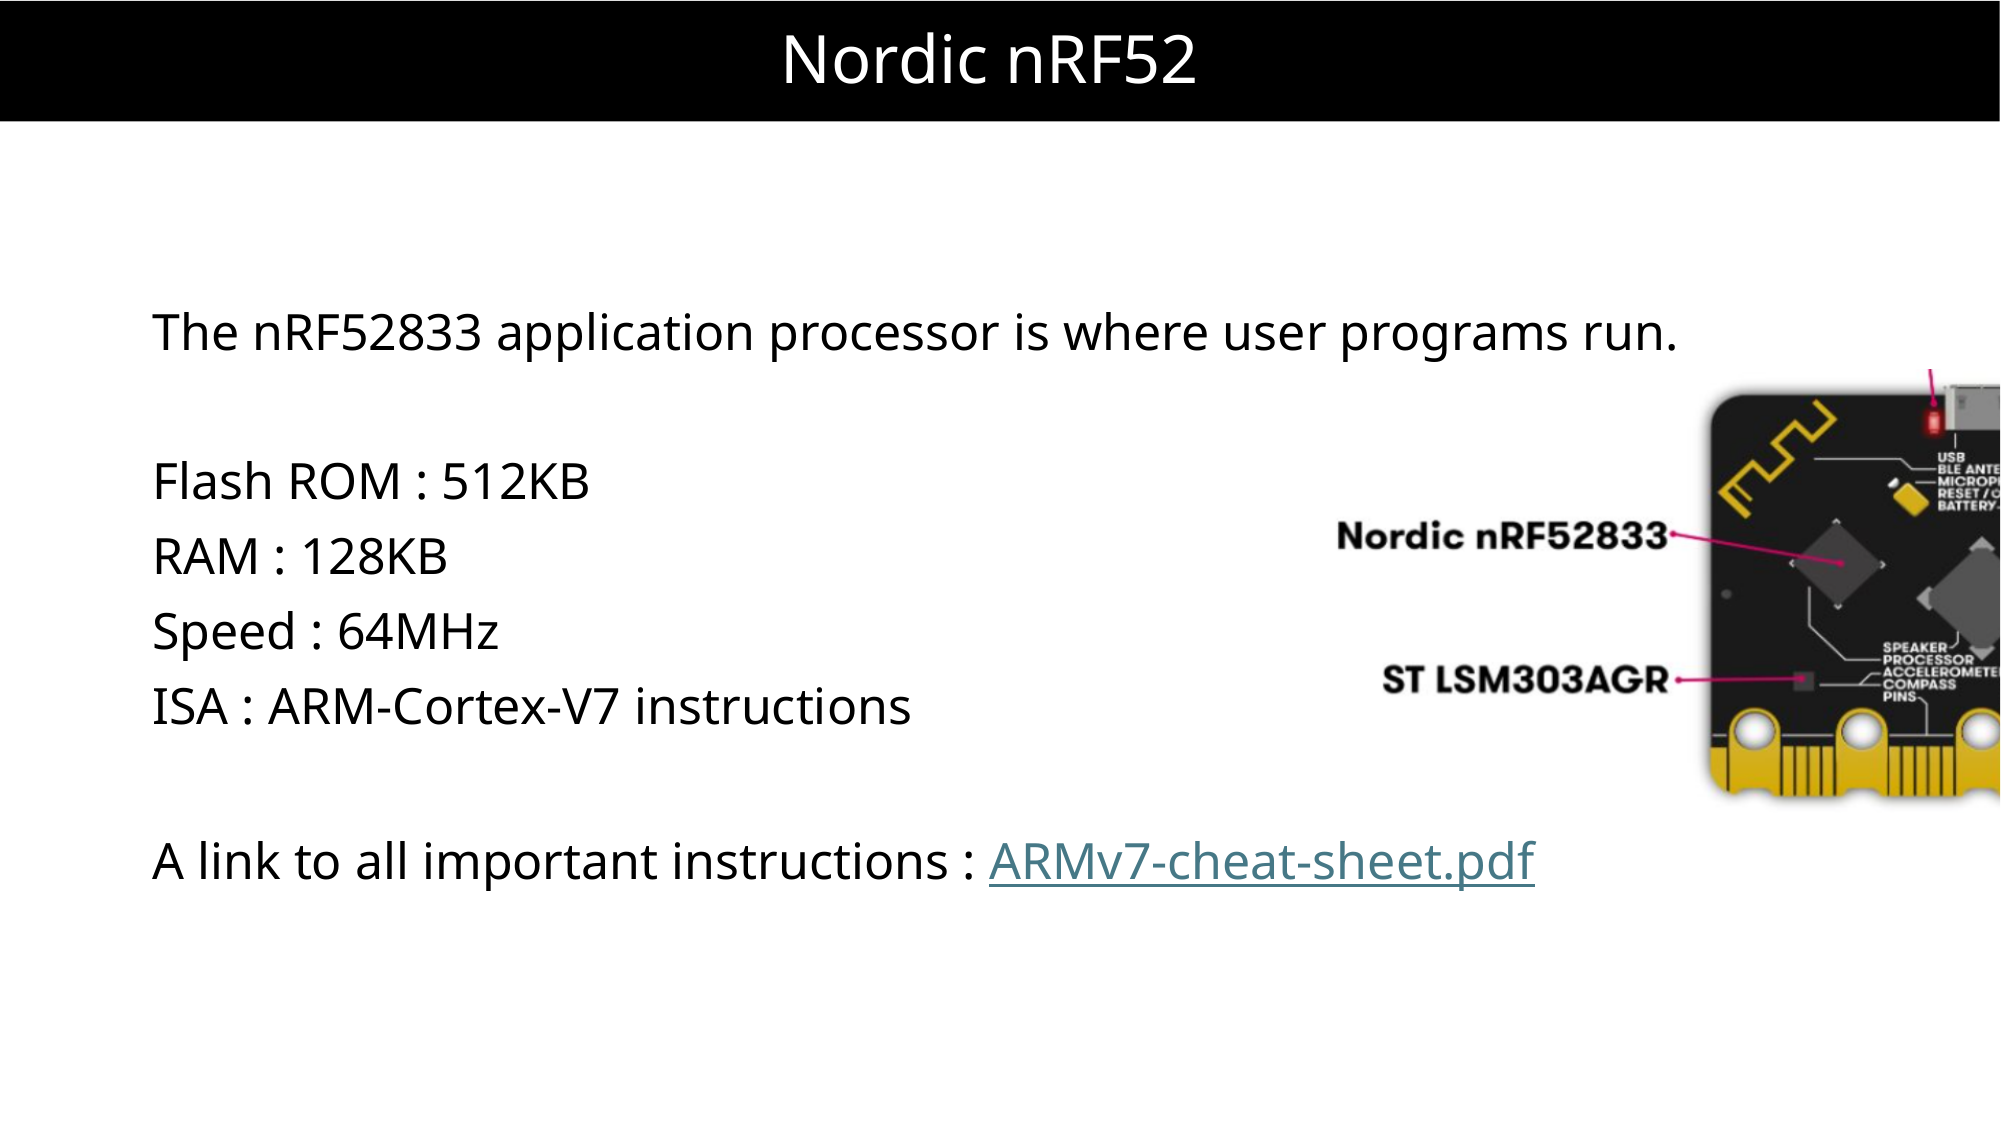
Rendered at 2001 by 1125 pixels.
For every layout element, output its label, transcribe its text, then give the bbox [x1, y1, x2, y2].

list The nRF52833 application processor is where user programs run. Flash ROM : 512KB RAM : 128KB Speed : 64MHz ISA : ARM-Cortex-V7 instructions A link to all important instructions : ARMv7-cheat-sheet.pdf [137, 299, 1863, 1014]
title Nordic nRF52 [70, 1, 1910, 124]
picture [1315, 368, 2001, 814]
text_box [0, 0, 2000, 123]
